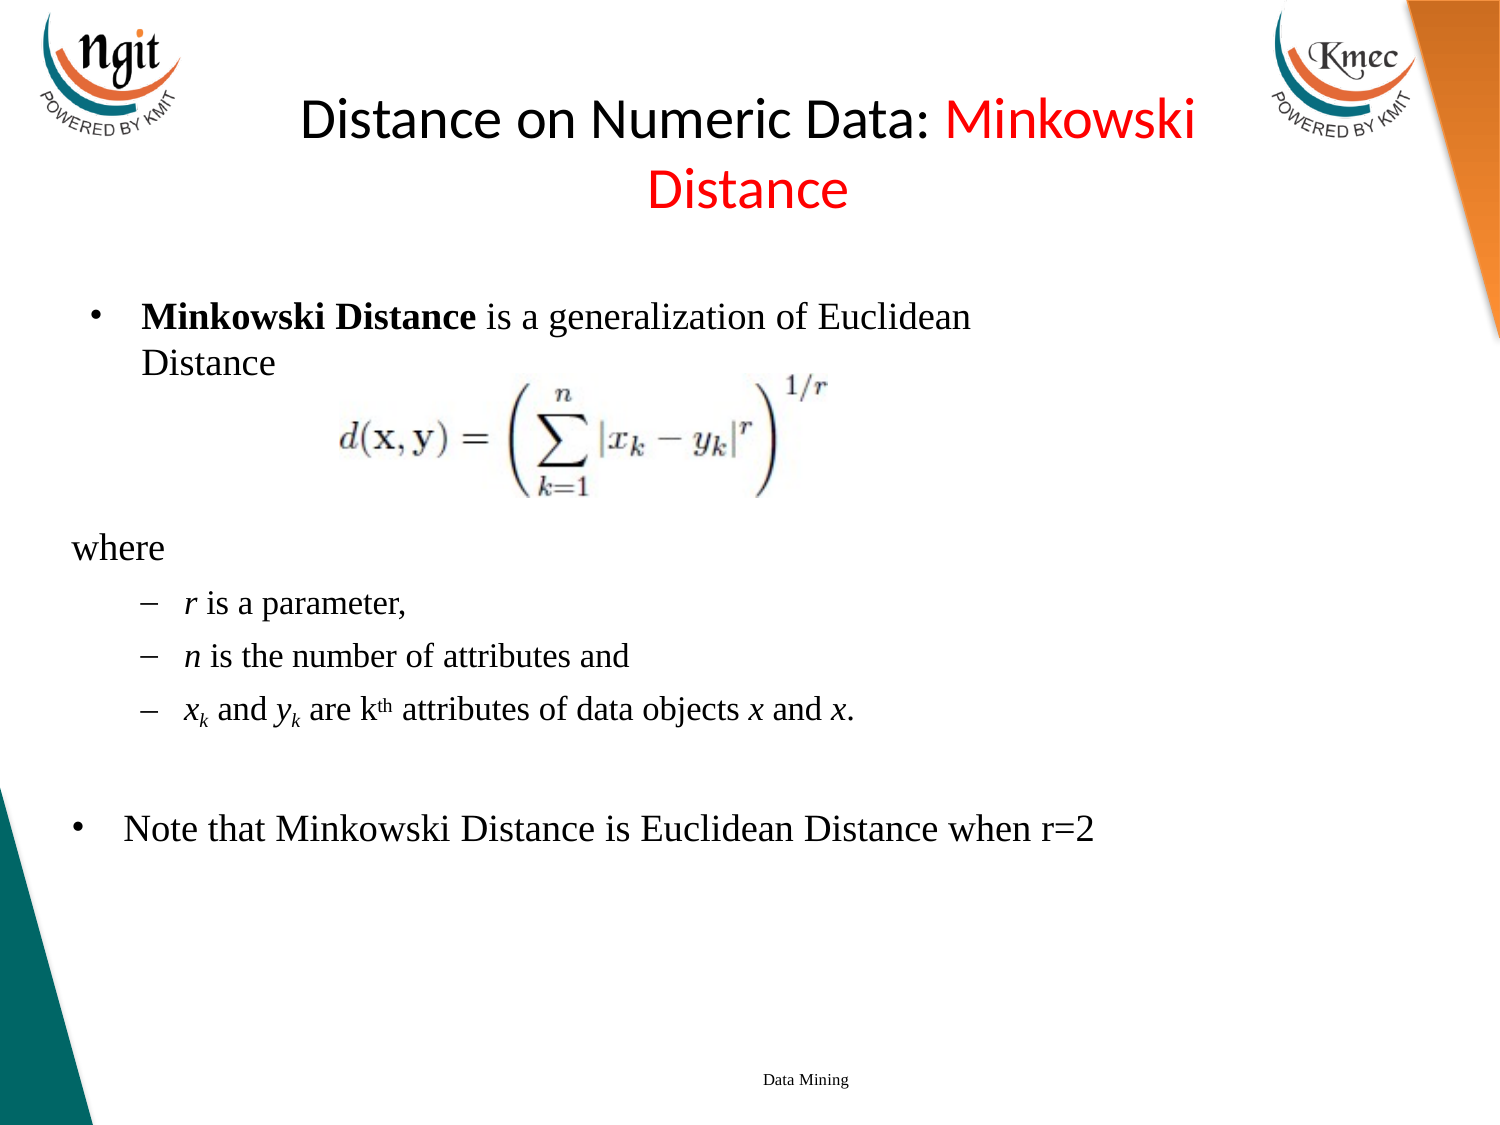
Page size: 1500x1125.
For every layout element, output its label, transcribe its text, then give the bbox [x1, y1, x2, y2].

picture [338, 373, 828, 499]
text_box Minkowski Distance is a generalization of Euclidean Distance [87, 289, 1116, 384]
title Distance on Numeric Data: Minkowski Distance [225, 50, 1200, 269]
footer Data Mining [761, 1069, 851, 1125]
text_box where r is a parameter, n is the number of attributes and xk and yk are kth attributes of data objects x and x. Note that Minkowski Distance is Euclidean Distance when r=2 [67, 507, 1097, 850]
picture [0, 0, 254, 175]
picture [1175, 0, 1500, 187]
